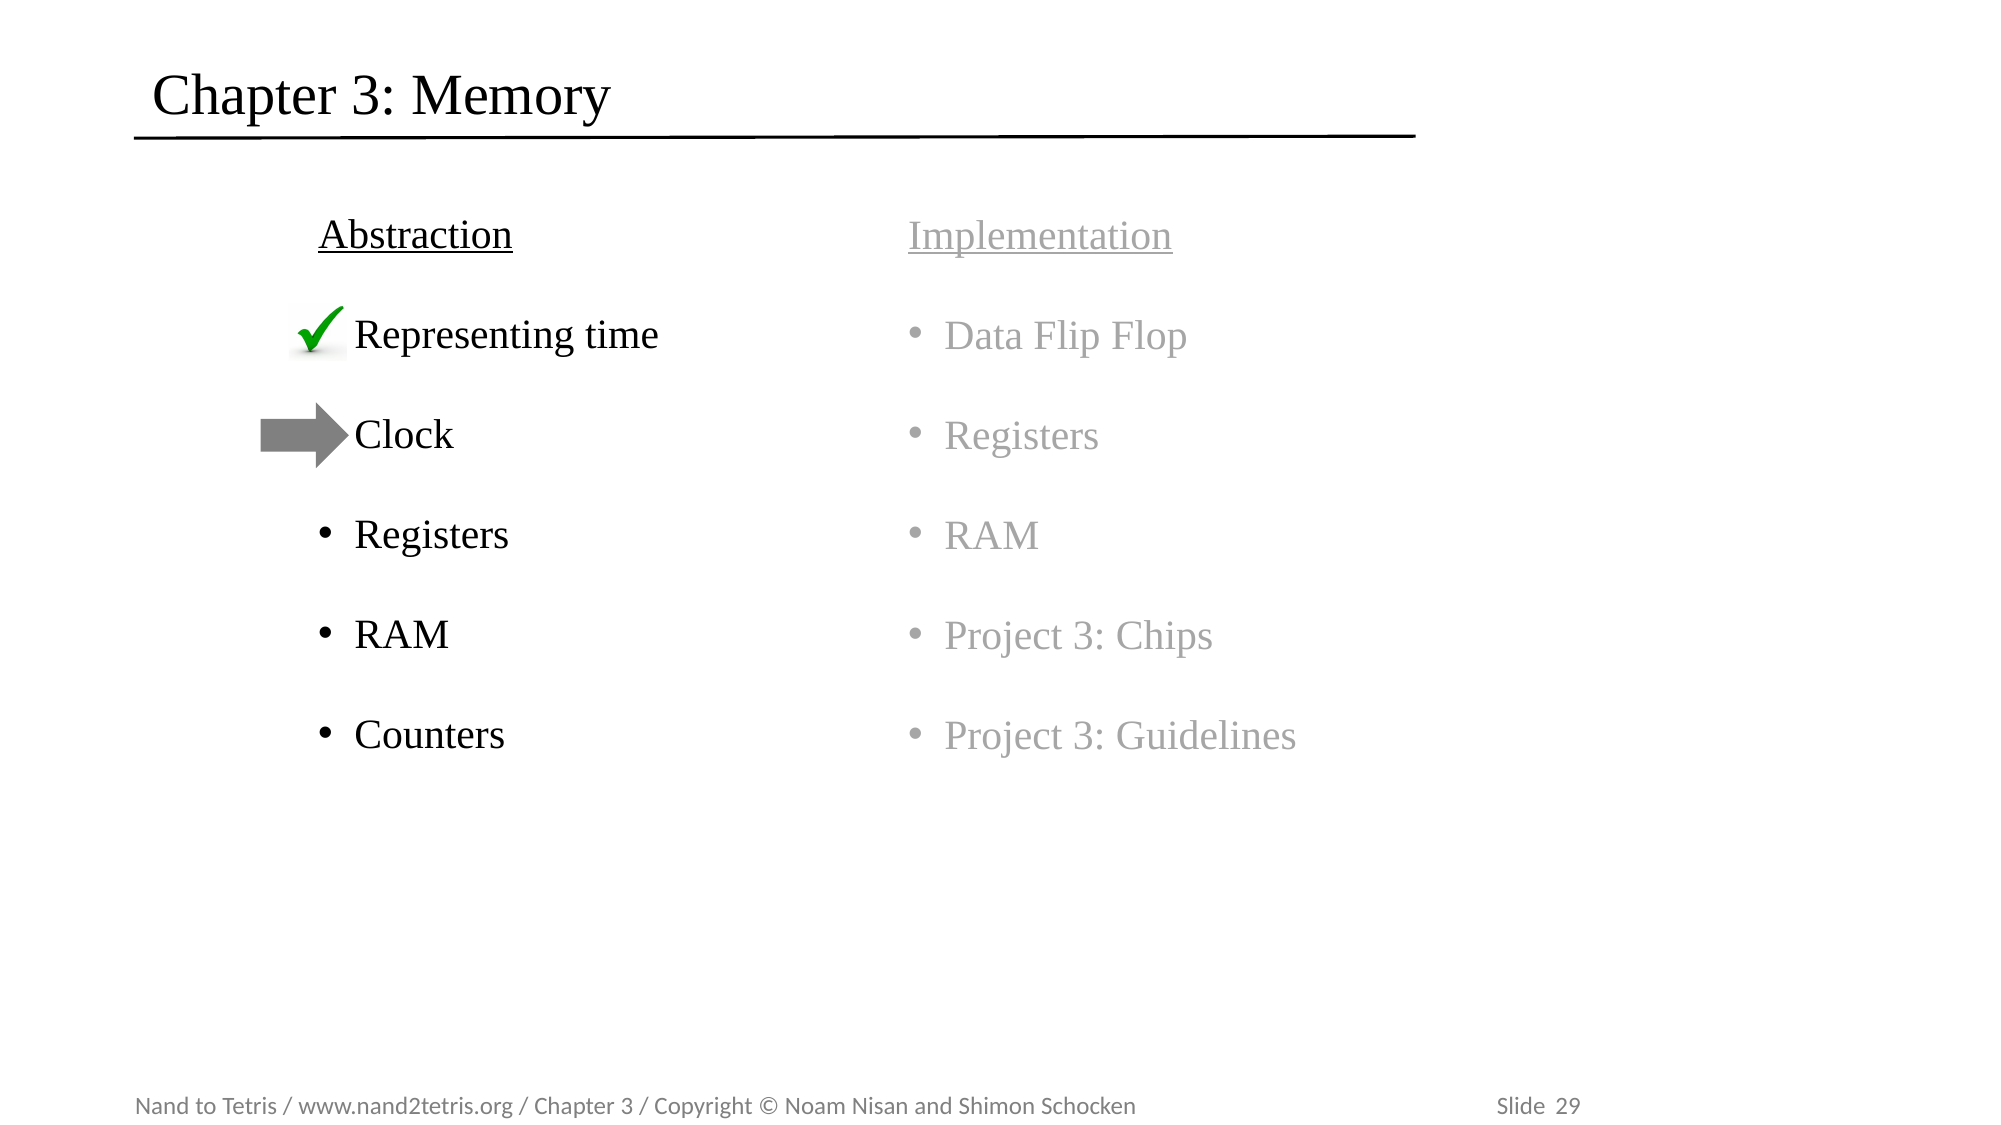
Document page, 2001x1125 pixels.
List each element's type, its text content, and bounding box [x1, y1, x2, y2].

text_box [260, 401, 350, 470]
text_box Abstraction Representing time Clock Registers RAM Counters [228, 199, 929, 765]
title Chapter 3: Memory [137, 48, 1417, 144]
picture [288, 303, 347, 361]
text_box Implementation Data Flip Flop Registers RAM Project 3: Chips Project 3: Guidelines [818, 200, 1652, 766]
